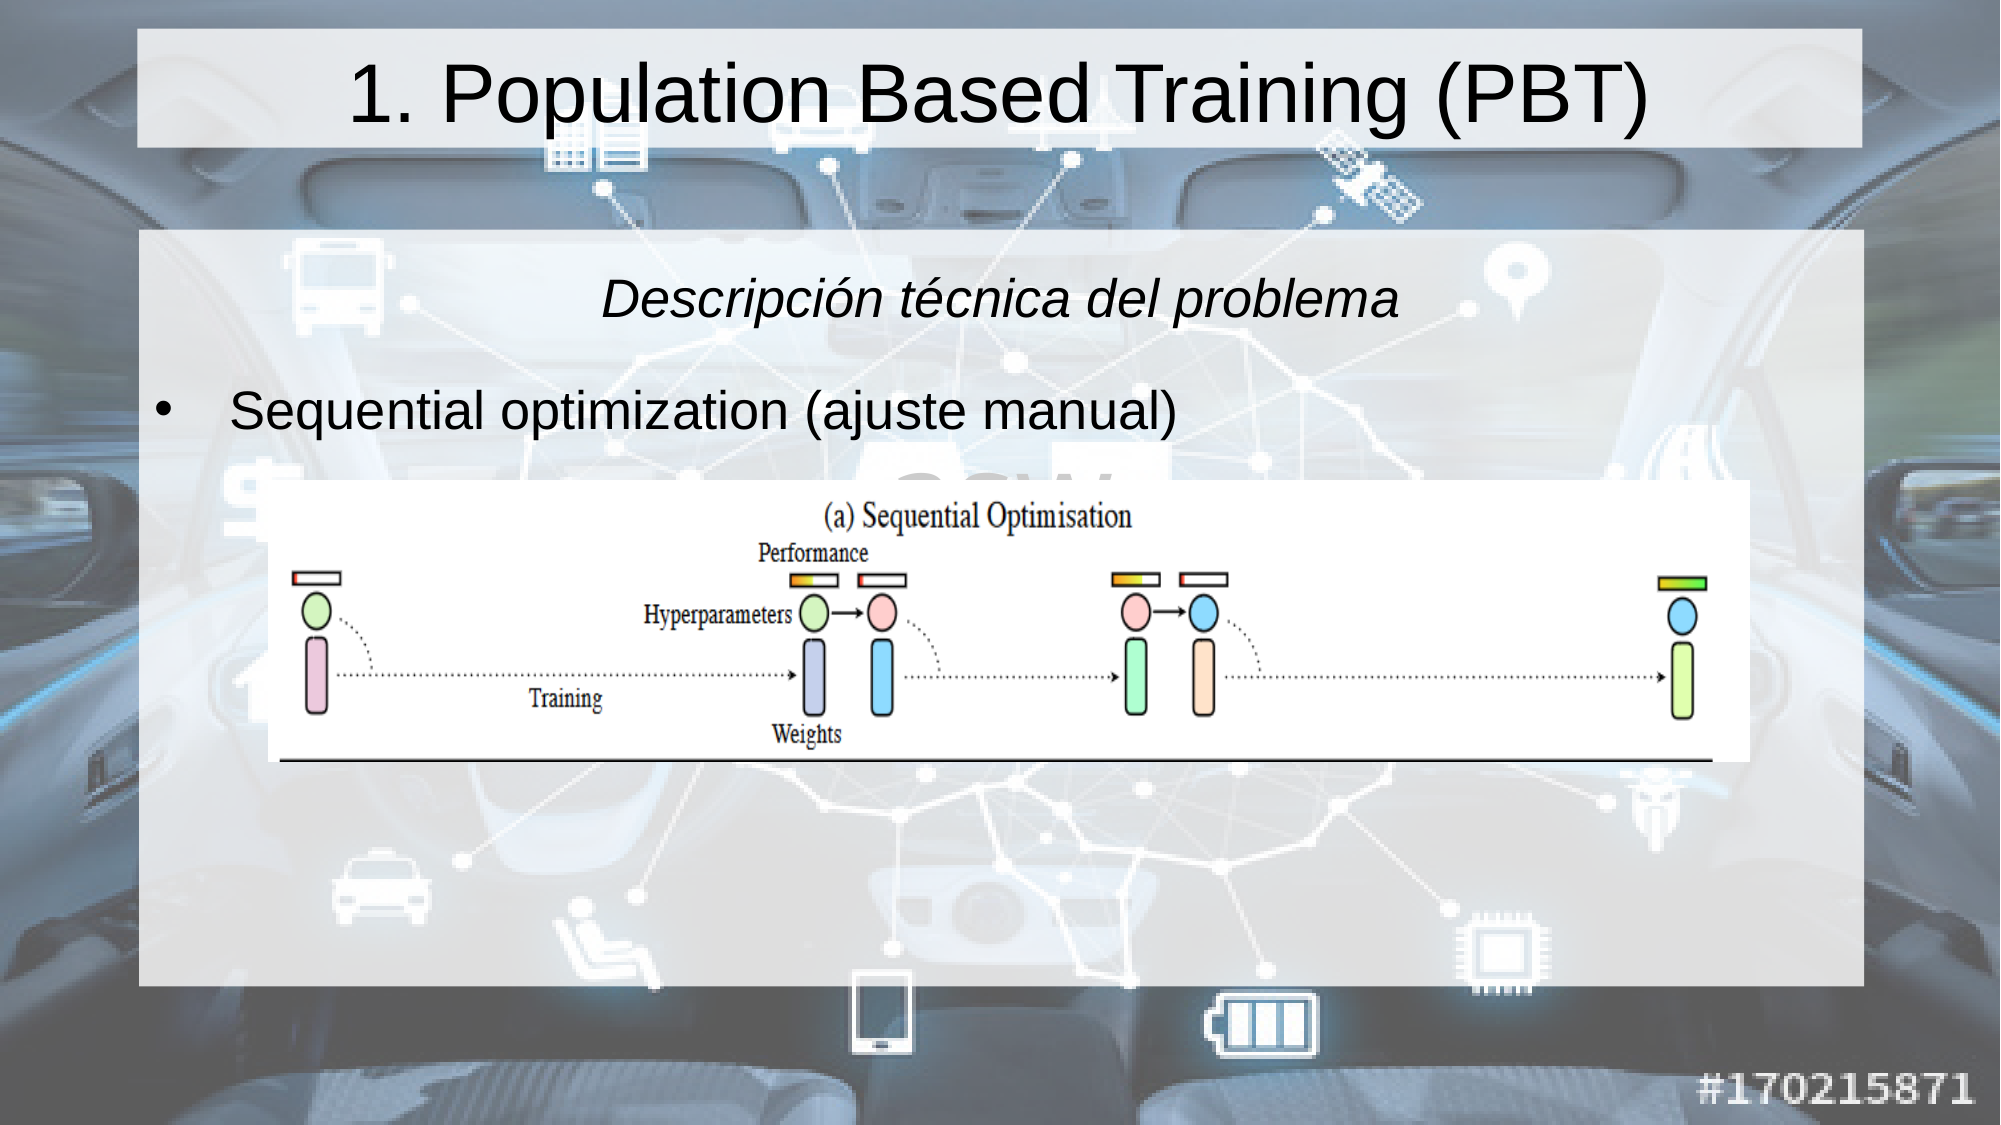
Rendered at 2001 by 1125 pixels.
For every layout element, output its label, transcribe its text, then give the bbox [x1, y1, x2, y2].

picture [268, 480, 1751, 762]
title asw [249, 184, 1750, 229]
text_box 1. Population Based Training (PBT) [137, 28, 1863, 148]
text_box Descripción técnica del problema Sequential optimization (ajuste manual) [139, 229, 1865, 987]
